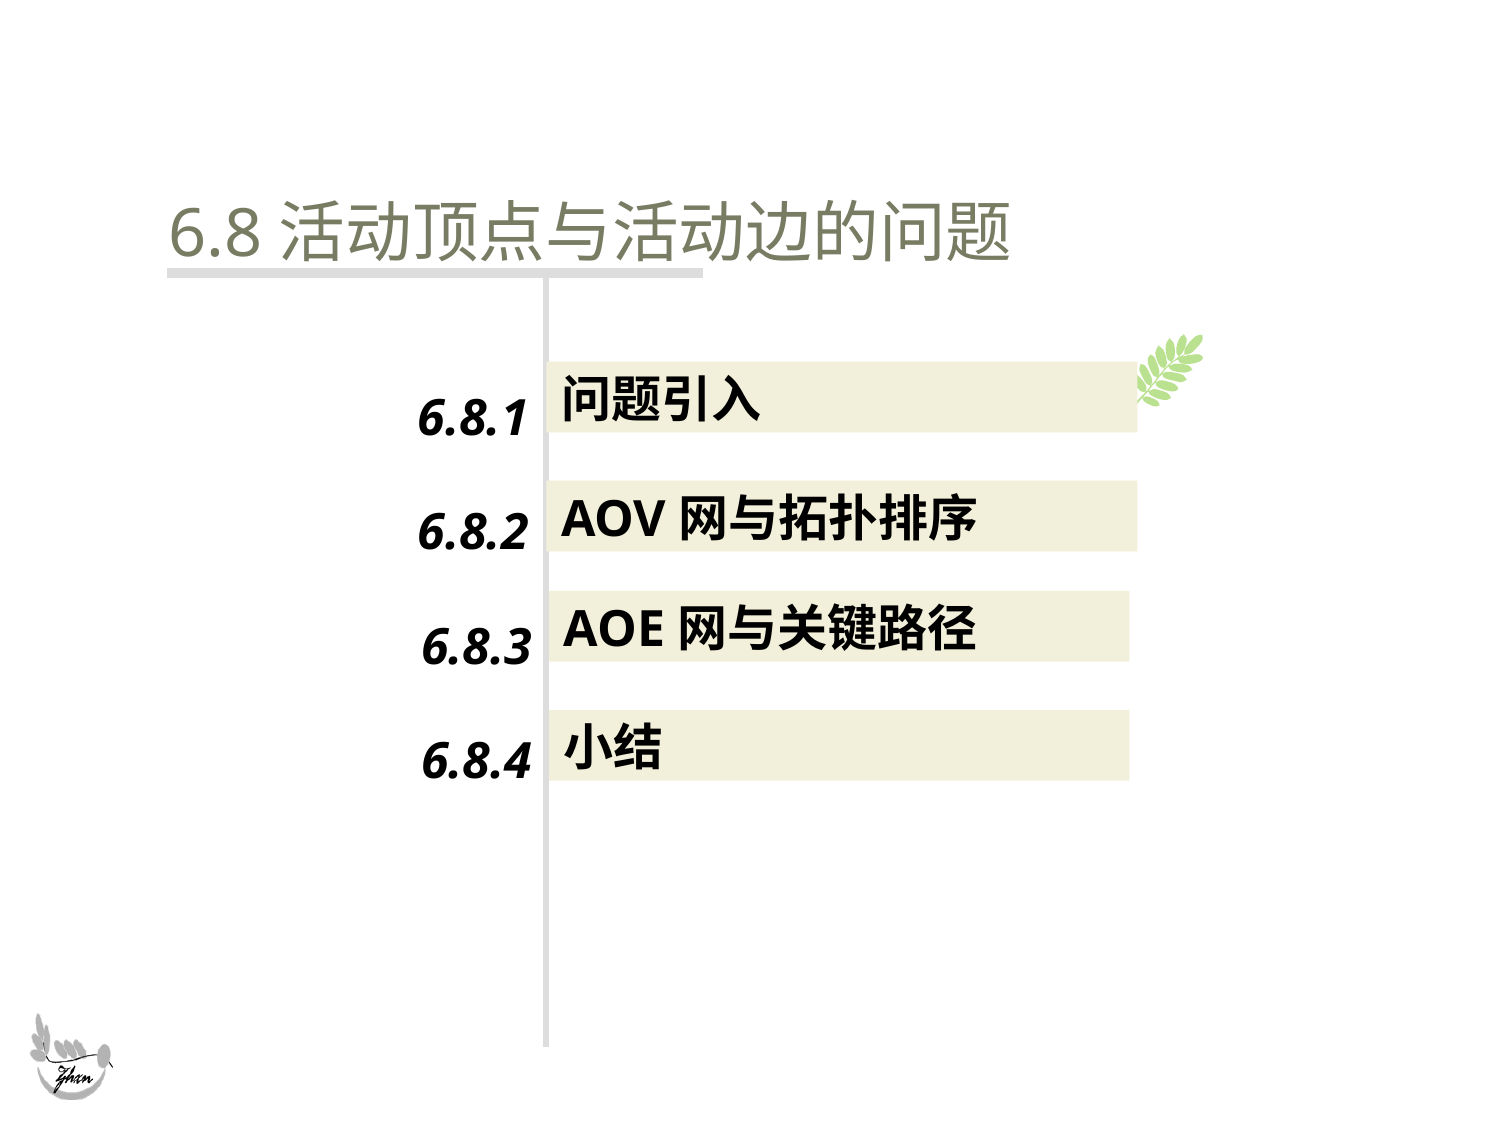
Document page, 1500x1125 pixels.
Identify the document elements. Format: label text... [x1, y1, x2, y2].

text_box 6.8.3 [341, 595, 541, 682]
text_box 问题引入 [551, 361, 1138, 433]
text_box AOV网与拓扑排序 [551, 480, 1138, 552]
text_box 6.8活动顶点与活动边的问题 [135, 181, 1046, 271]
text_box [1138, 334, 1204, 407]
text_box 小结 [551, 709, 1130, 781]
text_box 6.8.2 [338, 479, 541, 567]
text_box AOE网与关键路径 [551, 590, 1130, 662]
text_box 6.8.1 [338, 366, 541, 453]
text_box 6.8.4 [341, 708, 541, 796]
